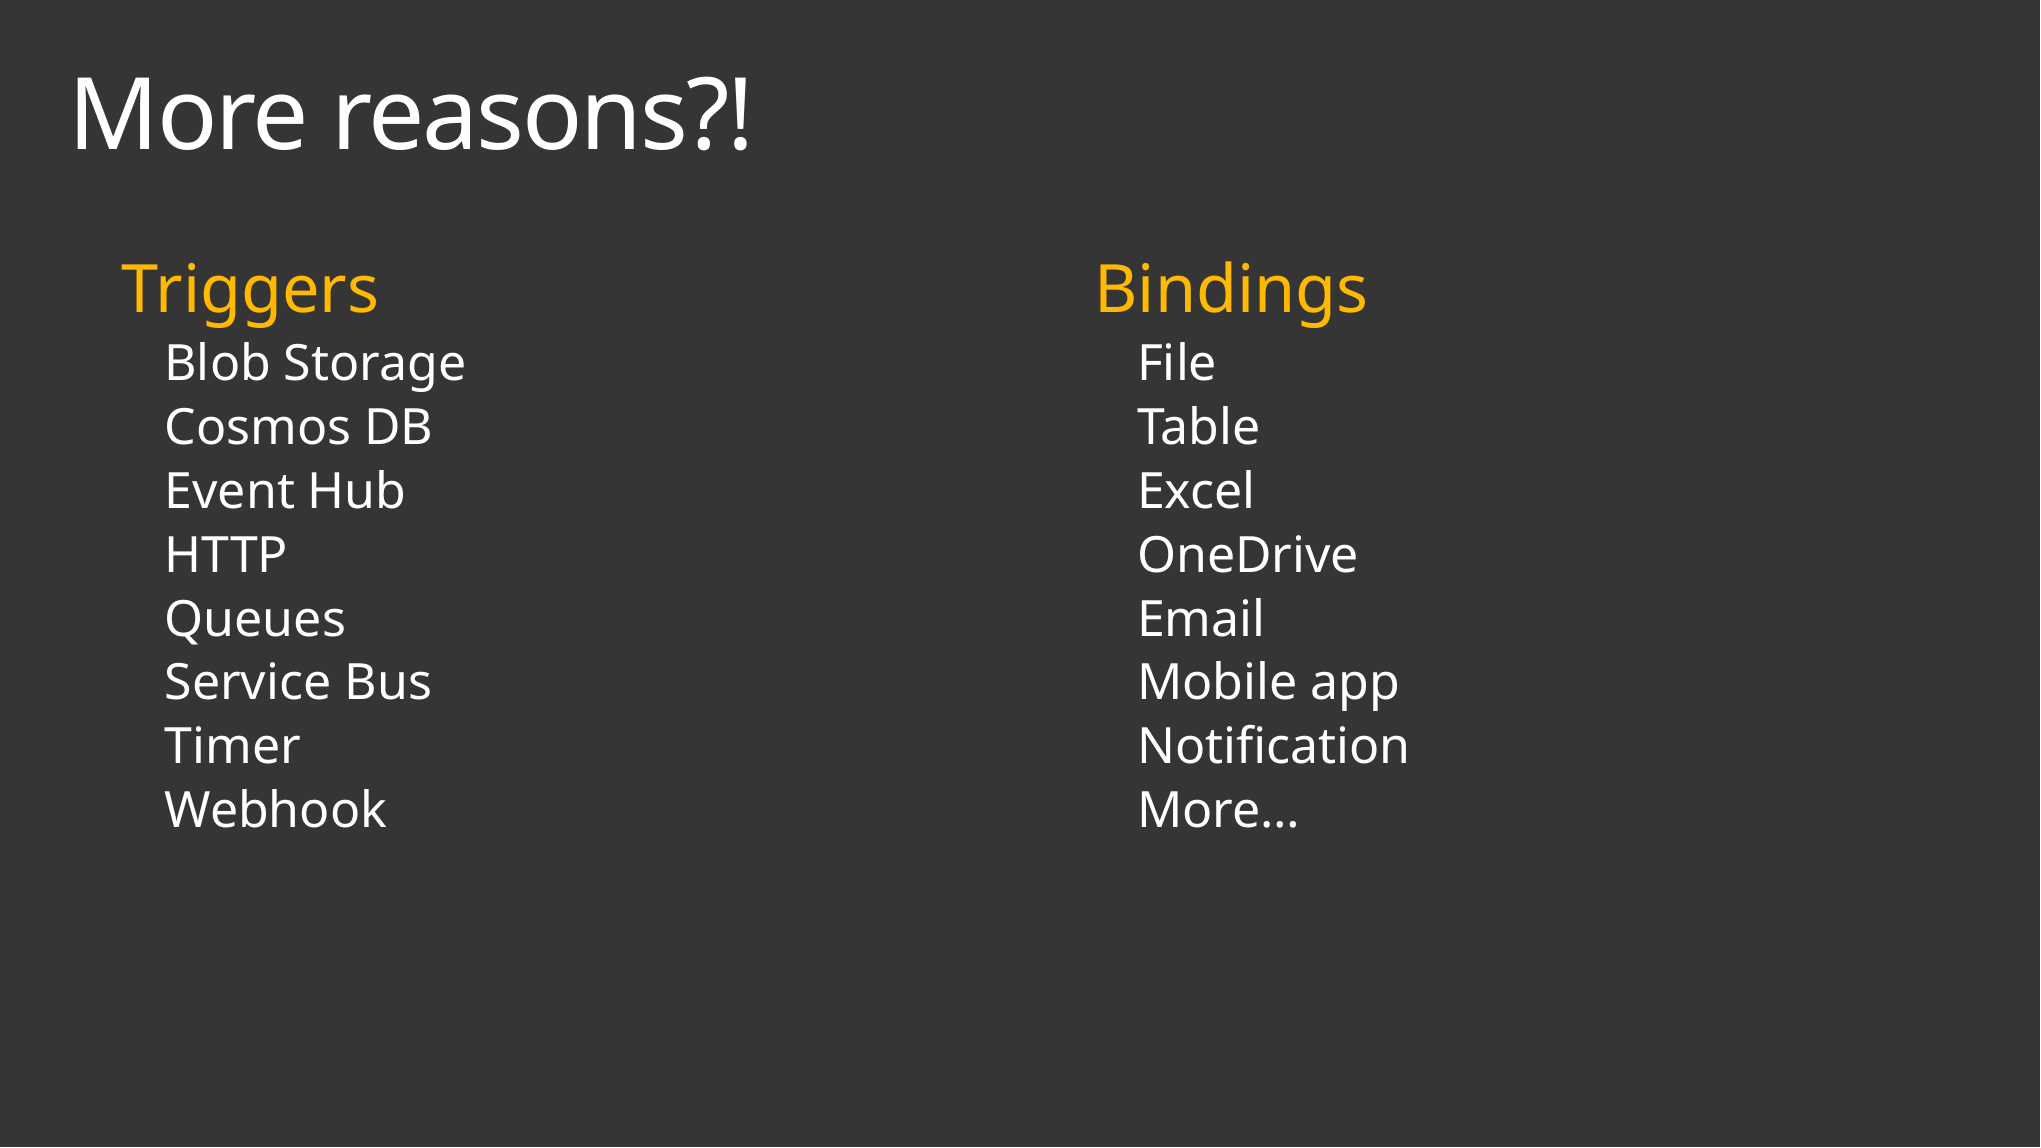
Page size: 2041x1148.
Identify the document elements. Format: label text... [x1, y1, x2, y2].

title More reasons?! [45, 48, 1996, 199]
list Triggers Blob Storage Cosmos DB Event Hub HTTP Queues Service Bus Timer Webhook [97, 240, 970, 877]
list Bindings File Table Excel OneDrive Email Mobile app Notification More… [1070, 240, 1943, 877]
